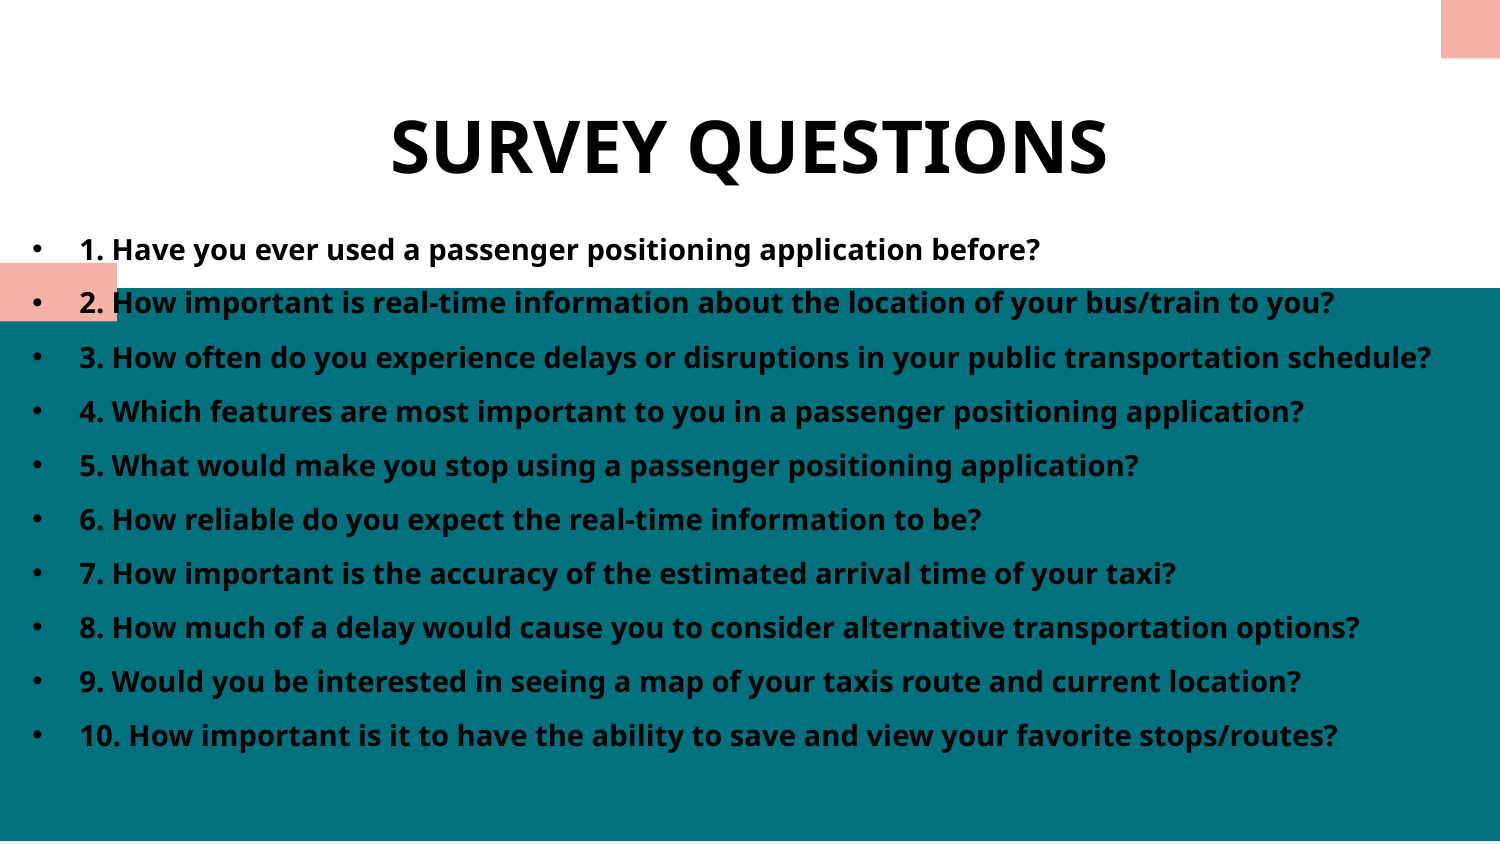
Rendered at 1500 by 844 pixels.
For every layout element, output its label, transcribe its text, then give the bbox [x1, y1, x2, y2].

title SURVEY QUESTIONS [97, 107, 1402, 181]
text_box 1. Have you ever used a passenger positioning application before? 2. How important is real-time information about the location of your bus/train to you? 3. How often do you experience delays or disruptions in your public transportation schedule? 4. Which features are most important to you in a passenger positioning application? 5. What would make you stop using a passenger positioning application? 6. How reliable do you expect the real-time information to be? 7. How important is the accuracy of the estimated arrival time of your taxi? 8. How much of a delay would cause you to consider alternative transportation options? 9. Would you be interested in seeing a map of your taxis route and current location? 10. How important is it to have the ability to save and view your favorite stops/routes? [17, 220, 1450, 760]
